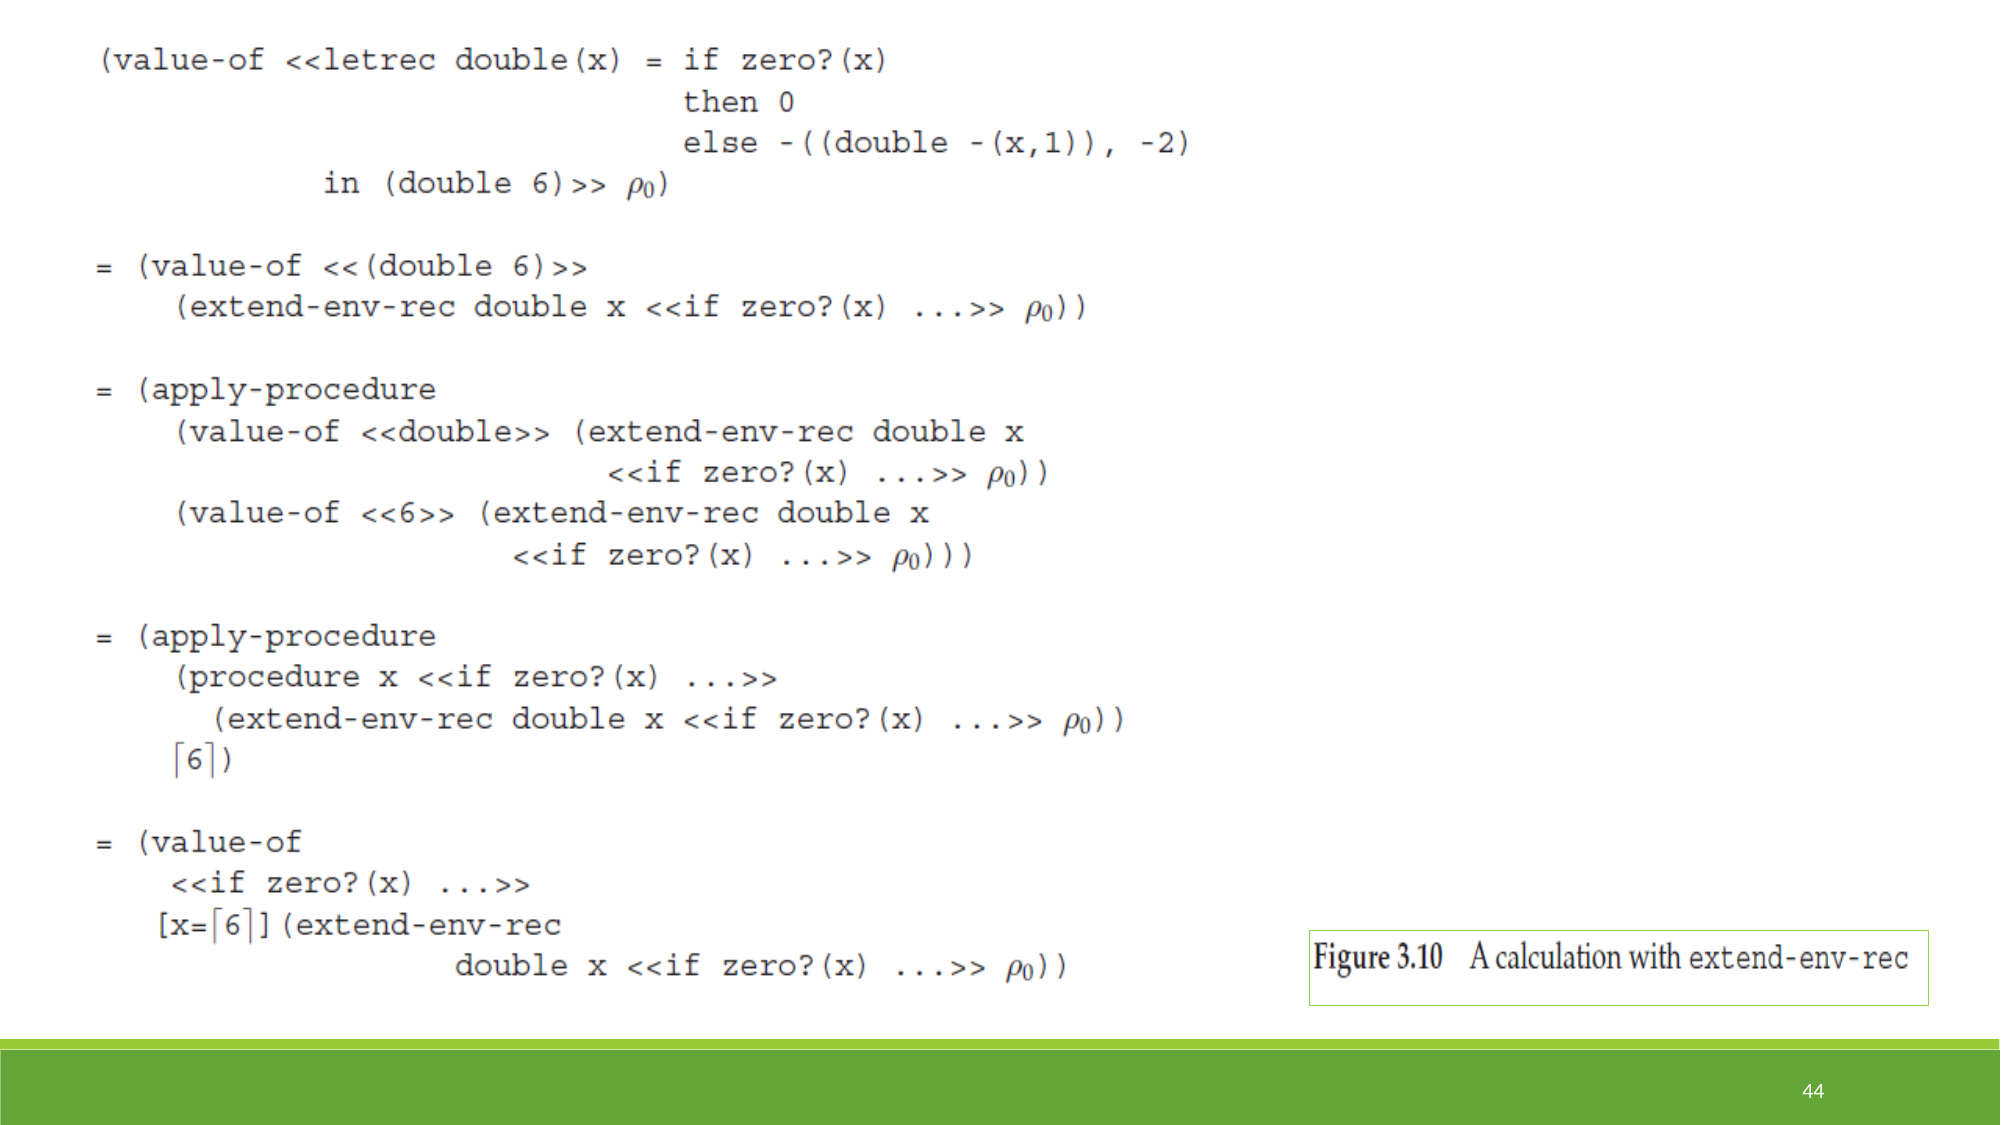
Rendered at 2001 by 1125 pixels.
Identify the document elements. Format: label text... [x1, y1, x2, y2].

slide_number 44 [1624, 1059, 1840, 1120]
picture [1309, 929, 1930, 1006]
picture [84, 30, 1222, 1006]
